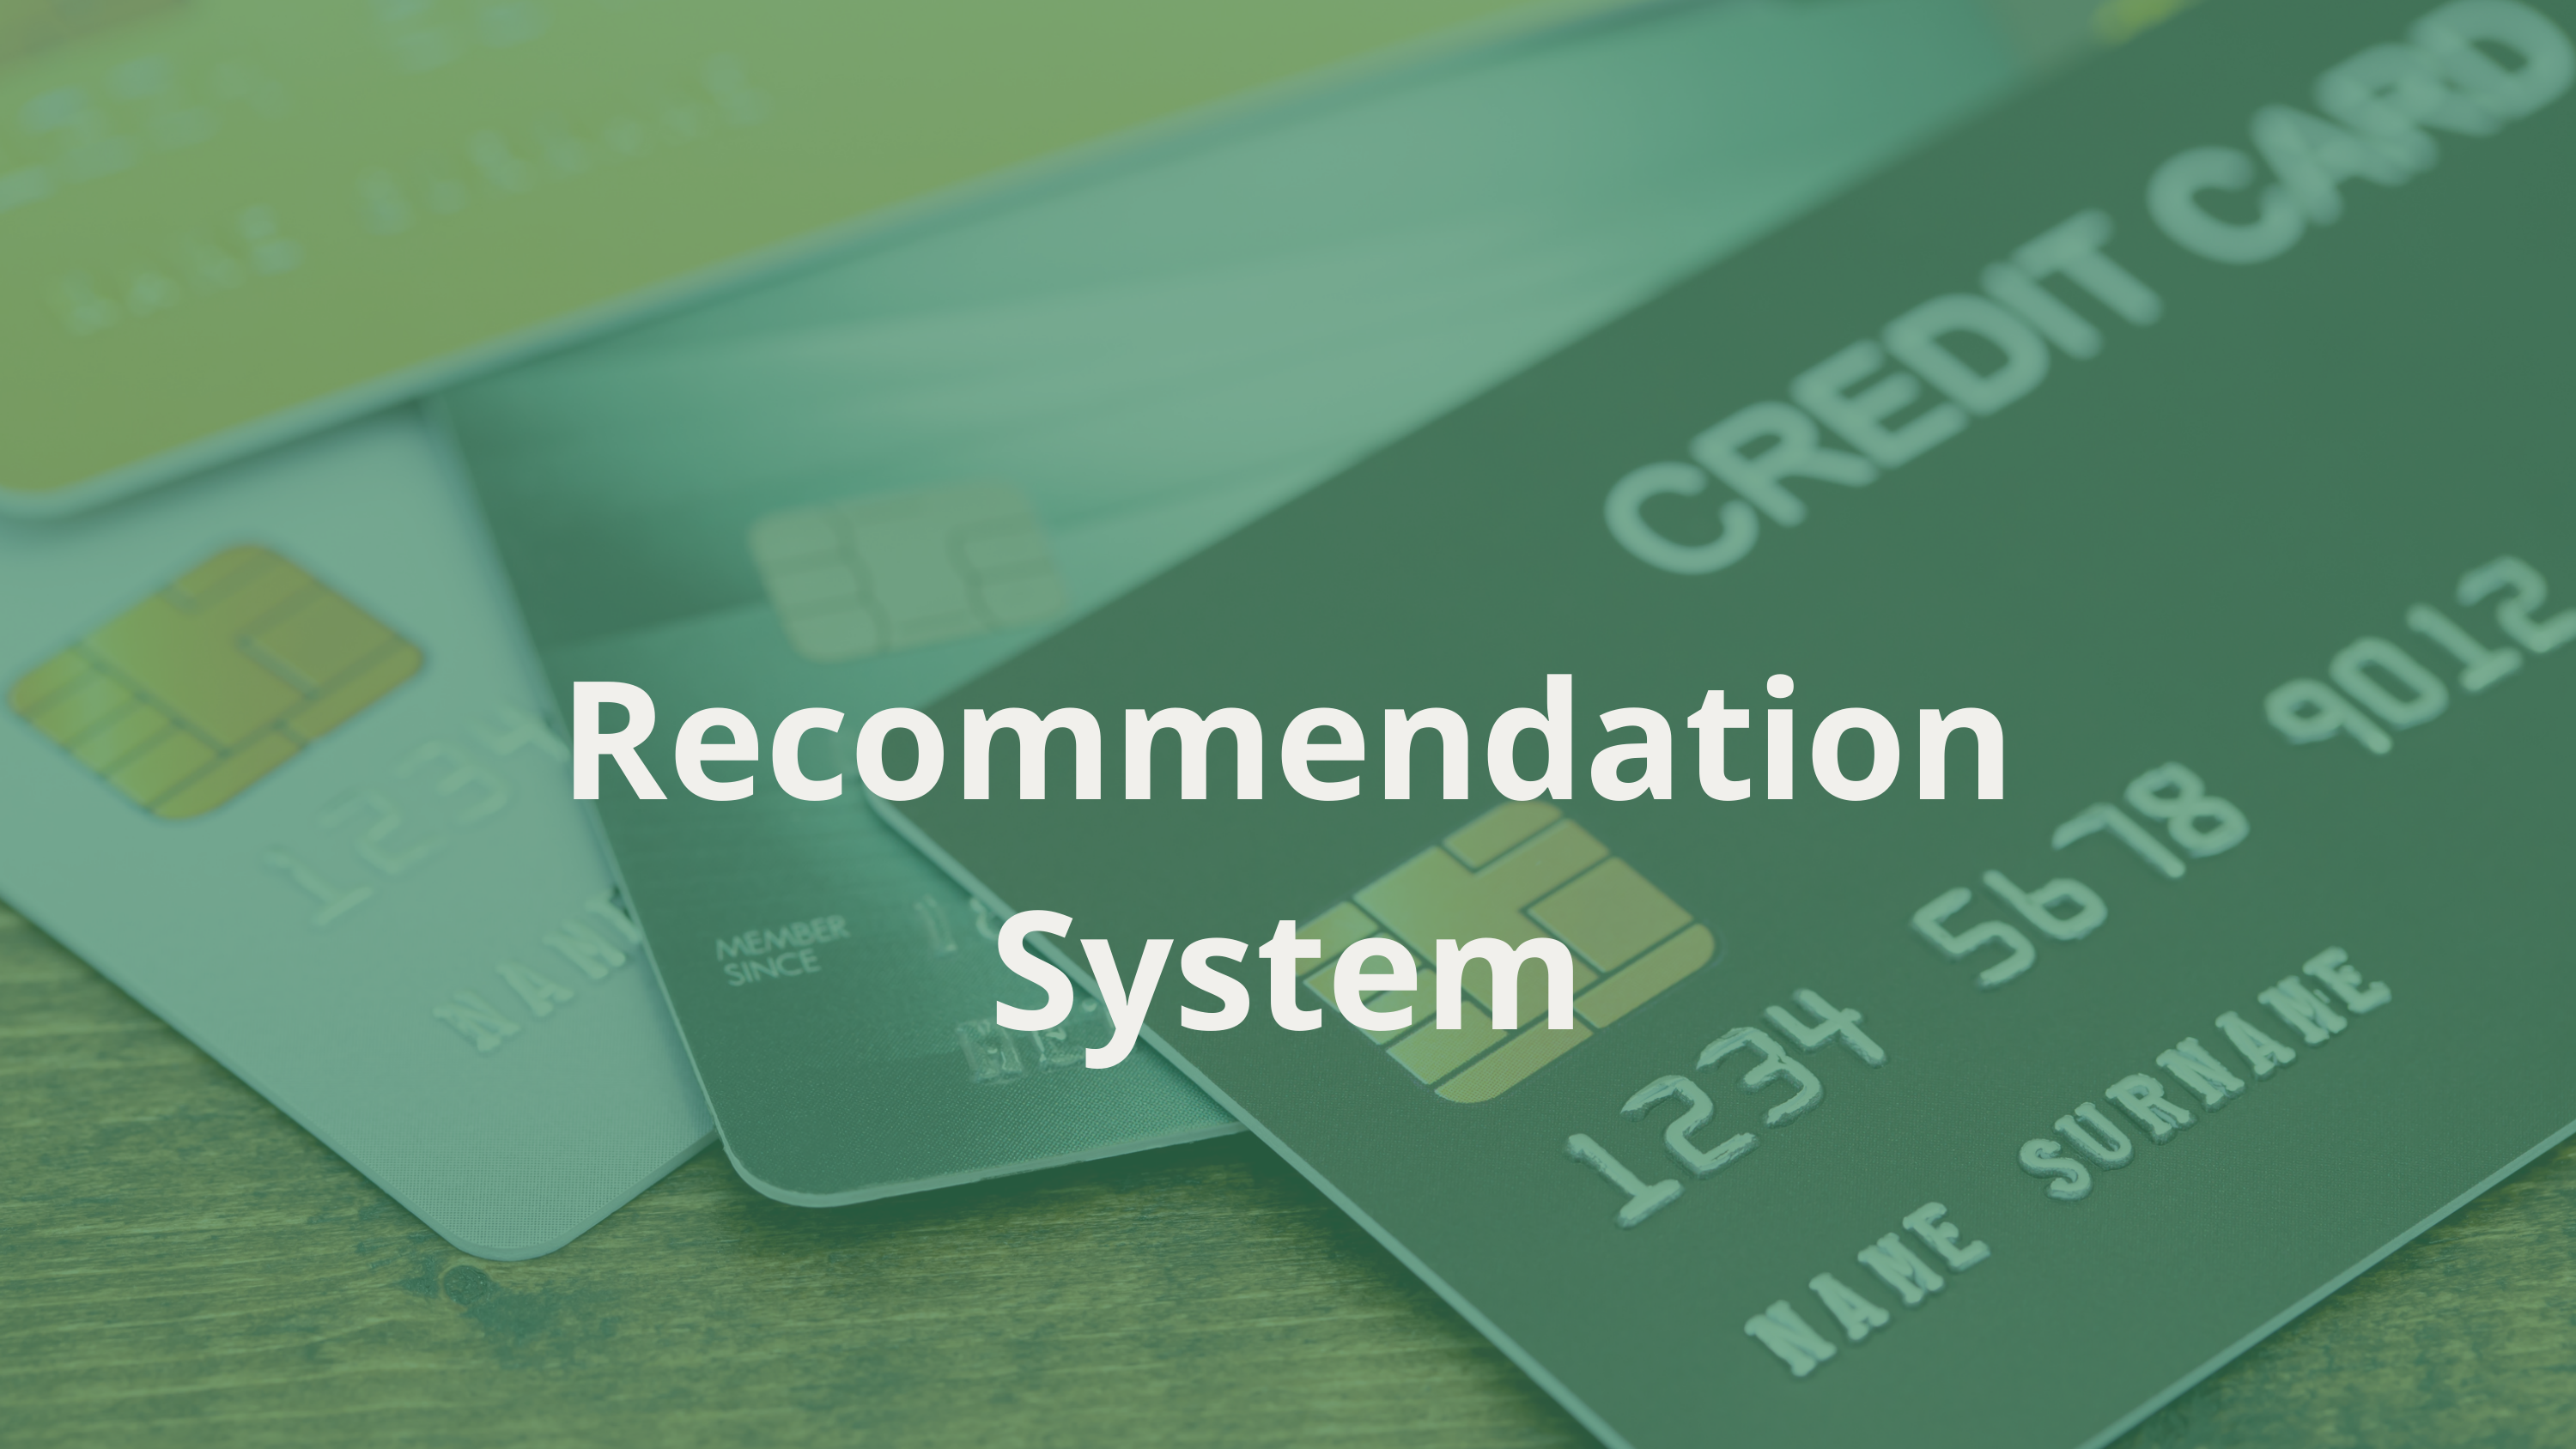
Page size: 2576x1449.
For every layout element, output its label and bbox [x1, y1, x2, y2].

text_box [0, 0, 2576, 1449]
